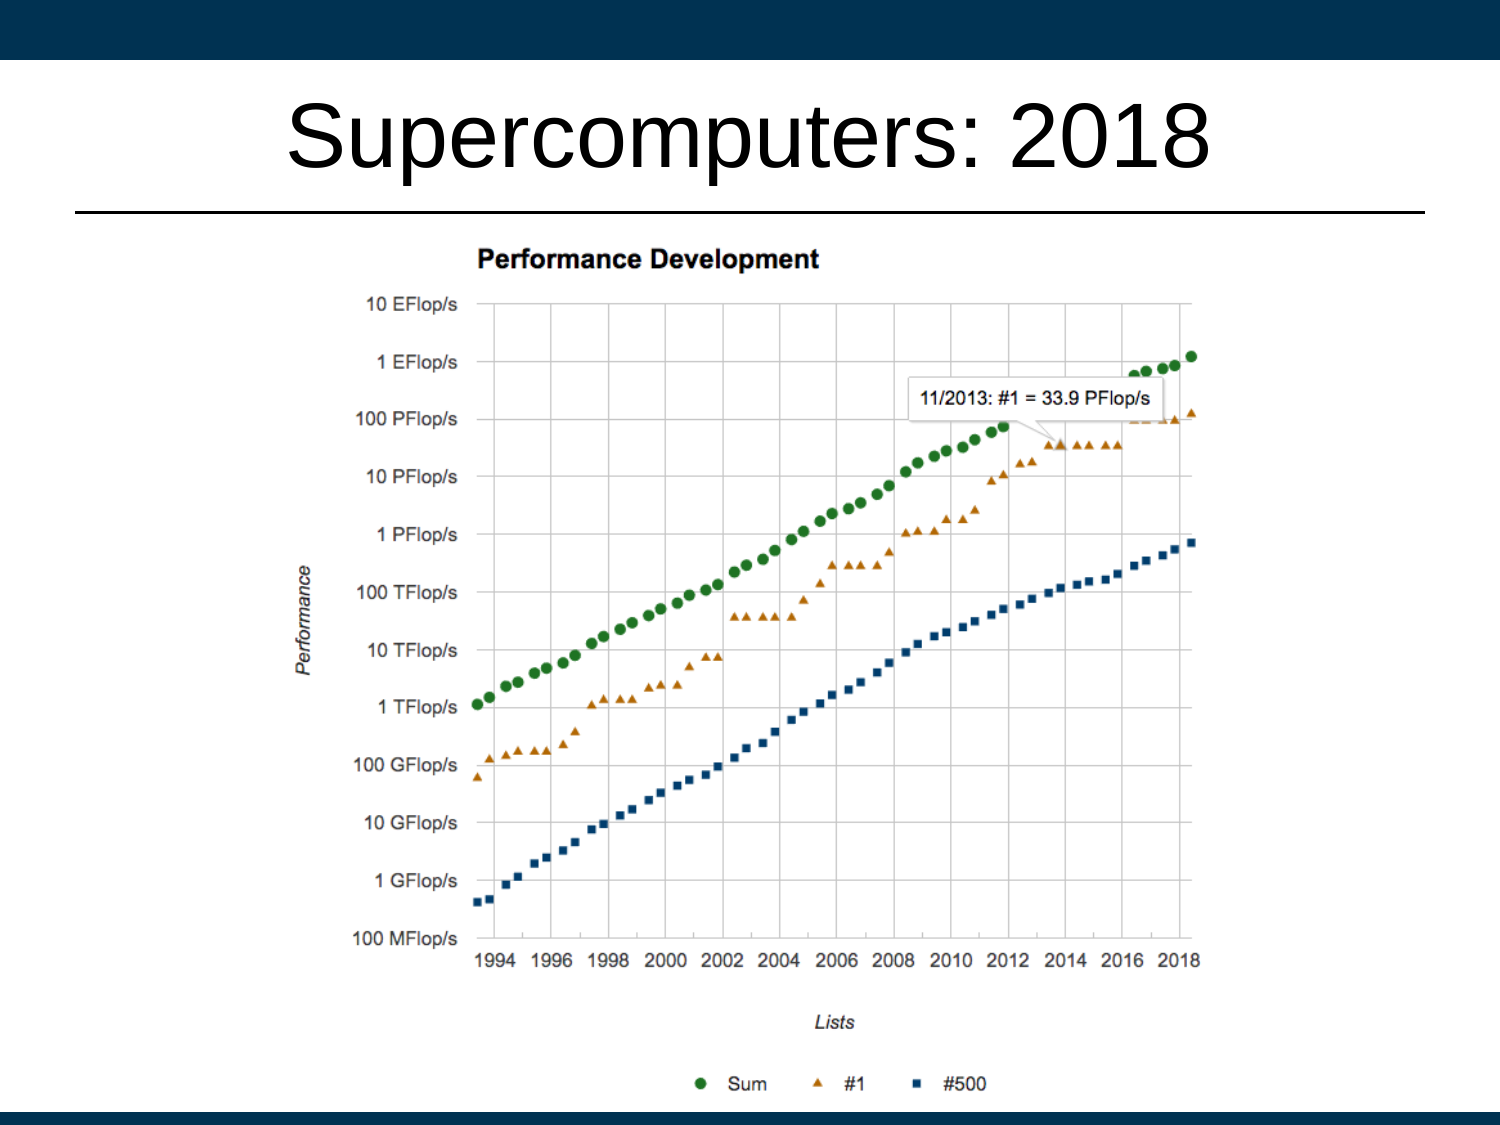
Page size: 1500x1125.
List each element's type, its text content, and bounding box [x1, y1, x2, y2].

picture [287, 241, 1213, 1099]
title Supercomputers: 2018 [75, 37, 1425, 225]
